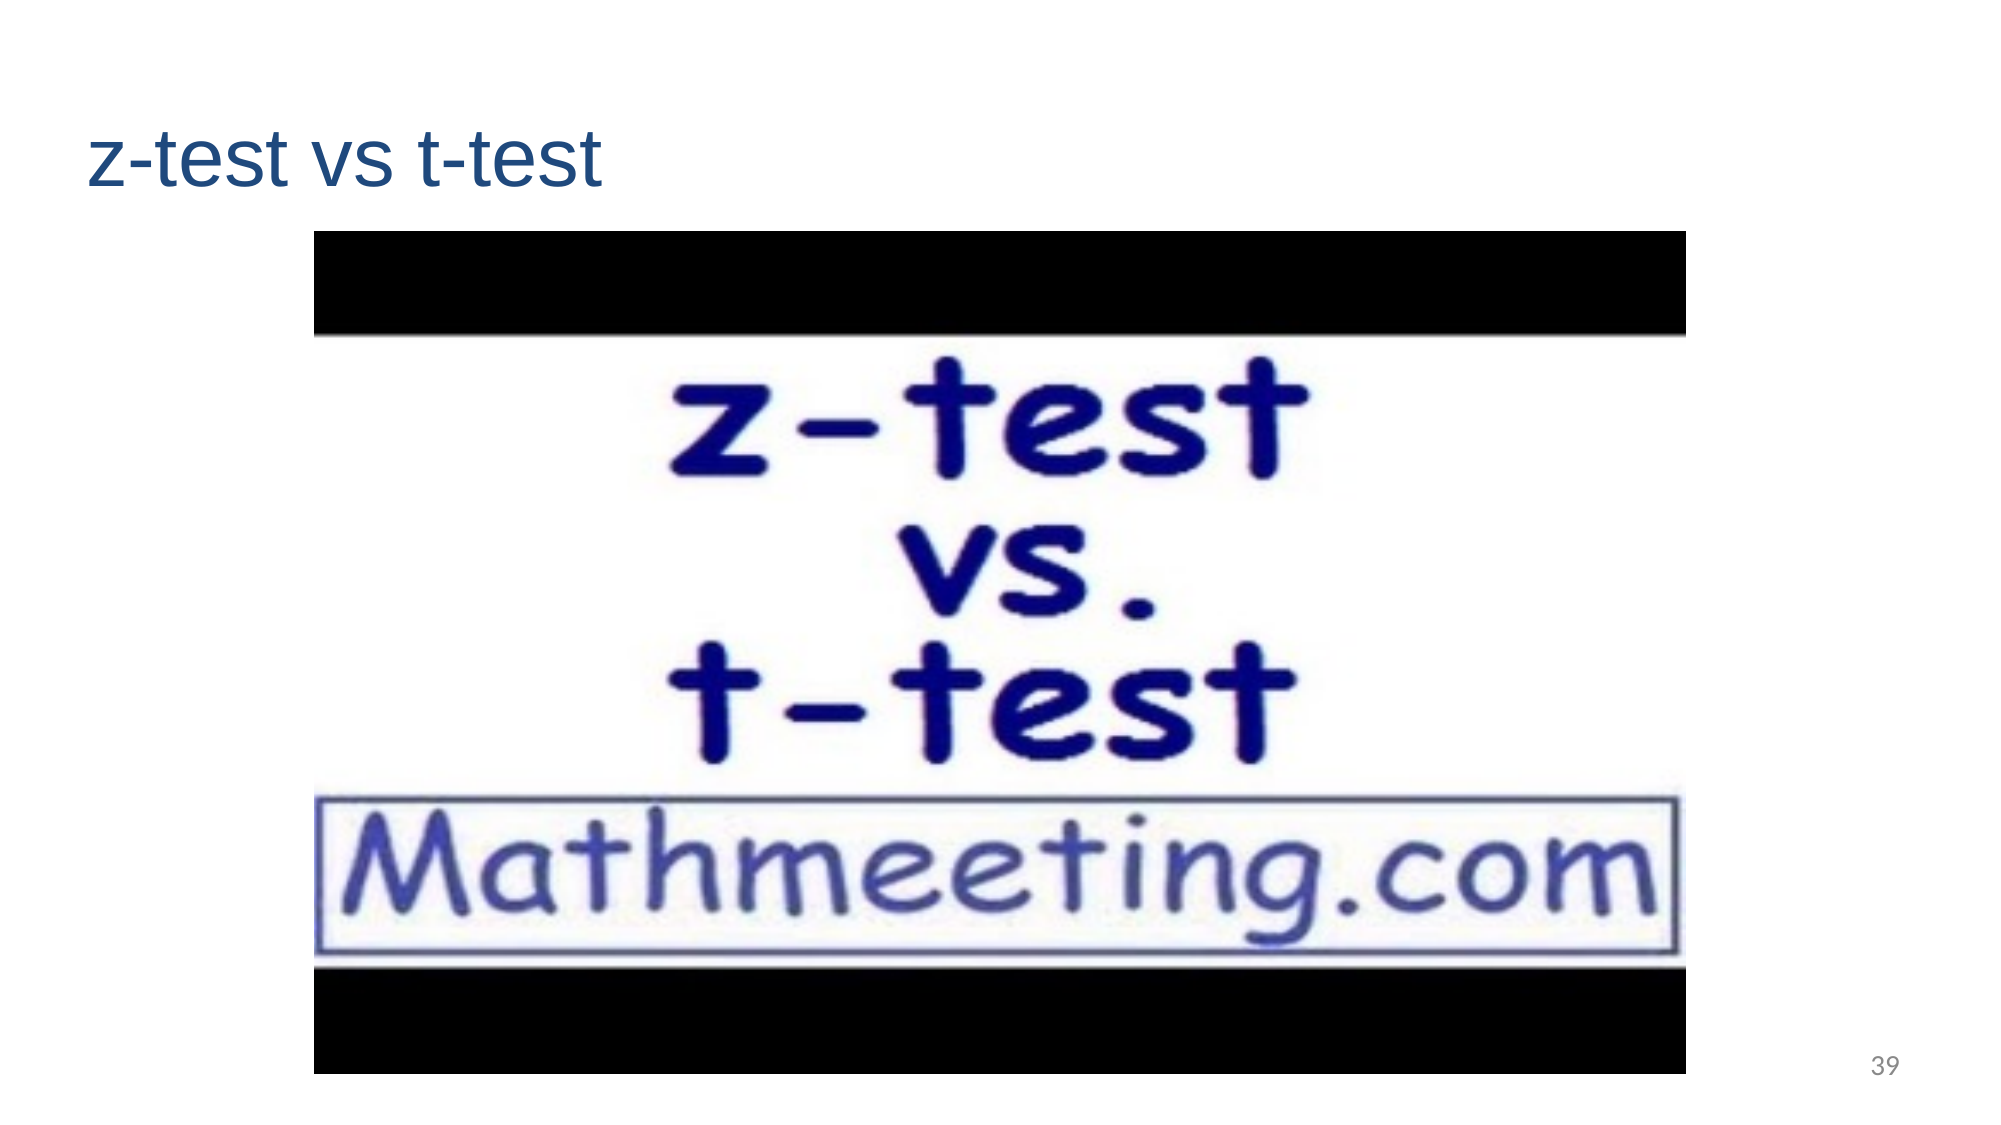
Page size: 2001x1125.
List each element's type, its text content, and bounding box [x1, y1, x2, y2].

text_box z-test vs t-test [84, 100, 1585, 203]
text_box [313, 230, 1687, 1075]
text_box 39 [1440, 1046, 1900, 1103]
